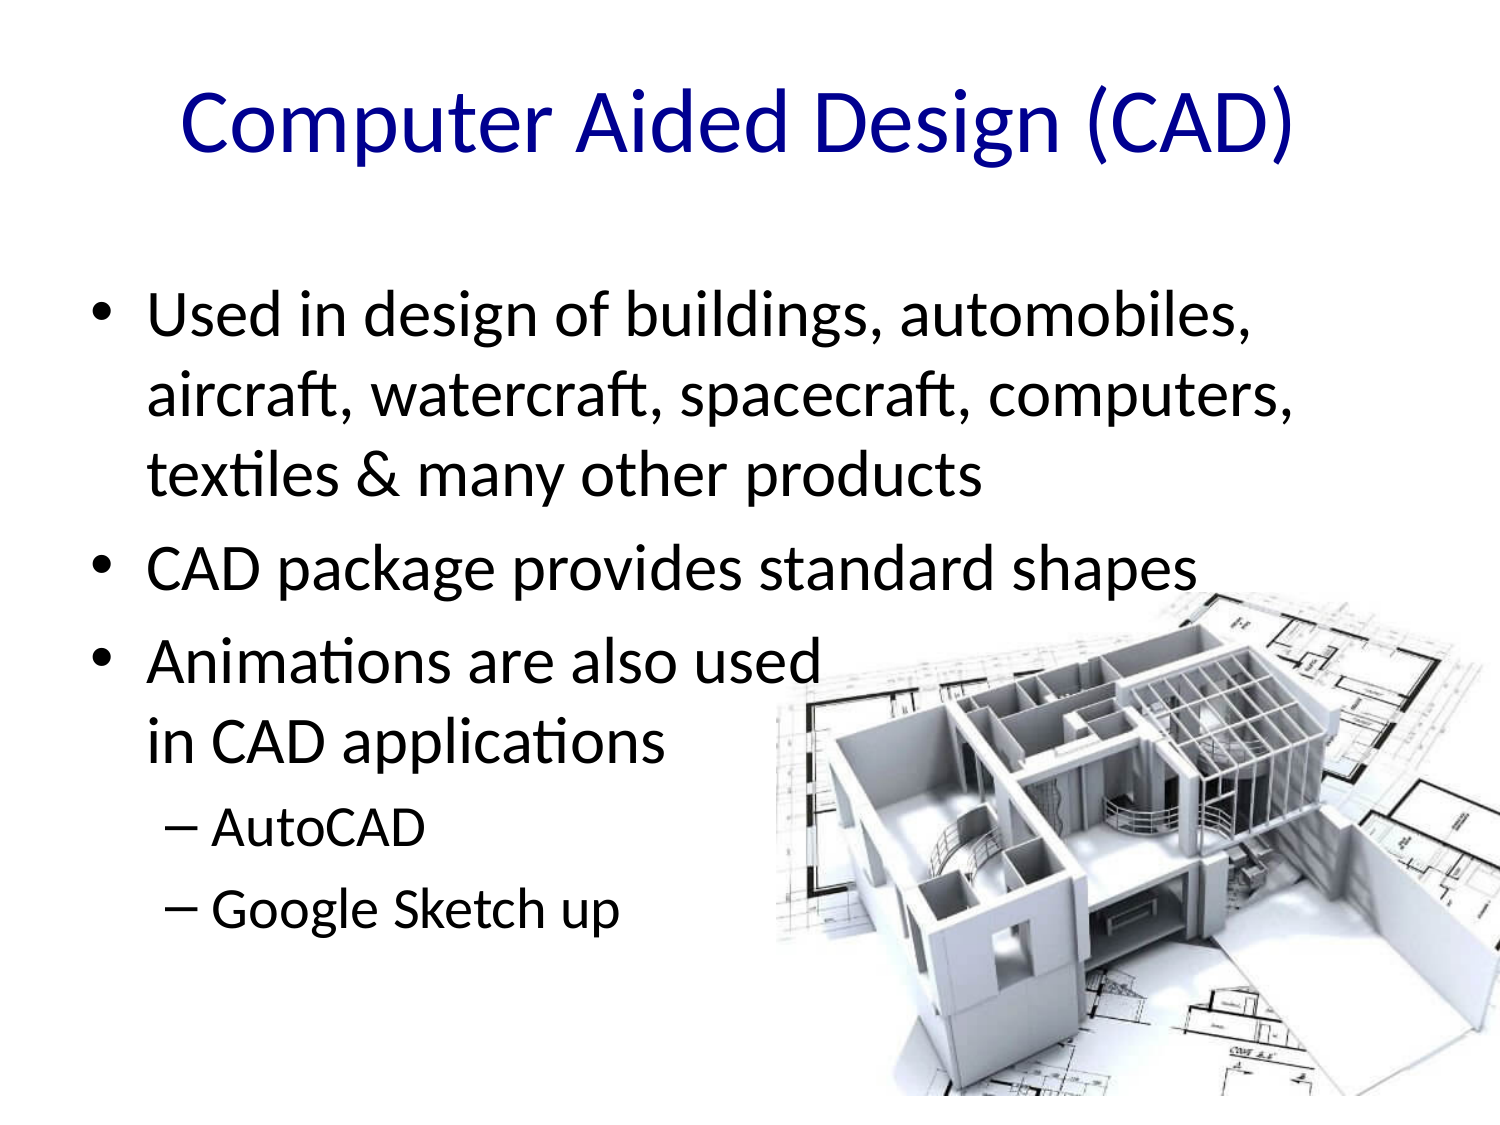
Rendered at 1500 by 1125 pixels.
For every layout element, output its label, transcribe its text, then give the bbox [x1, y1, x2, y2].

title Computer Aided Design (CAD) [0, 0, 1500, 233]
list Used in design of buildings, automobiles, aircraft, watercraft, spacecraft, computers, textiles & many other products CAD package provides standard shapes Animations are also used in CAD applications AutoCAD Google Sketch up [75, 262, 1425, 1005]
picture [776, 592, 1500, 1096]
